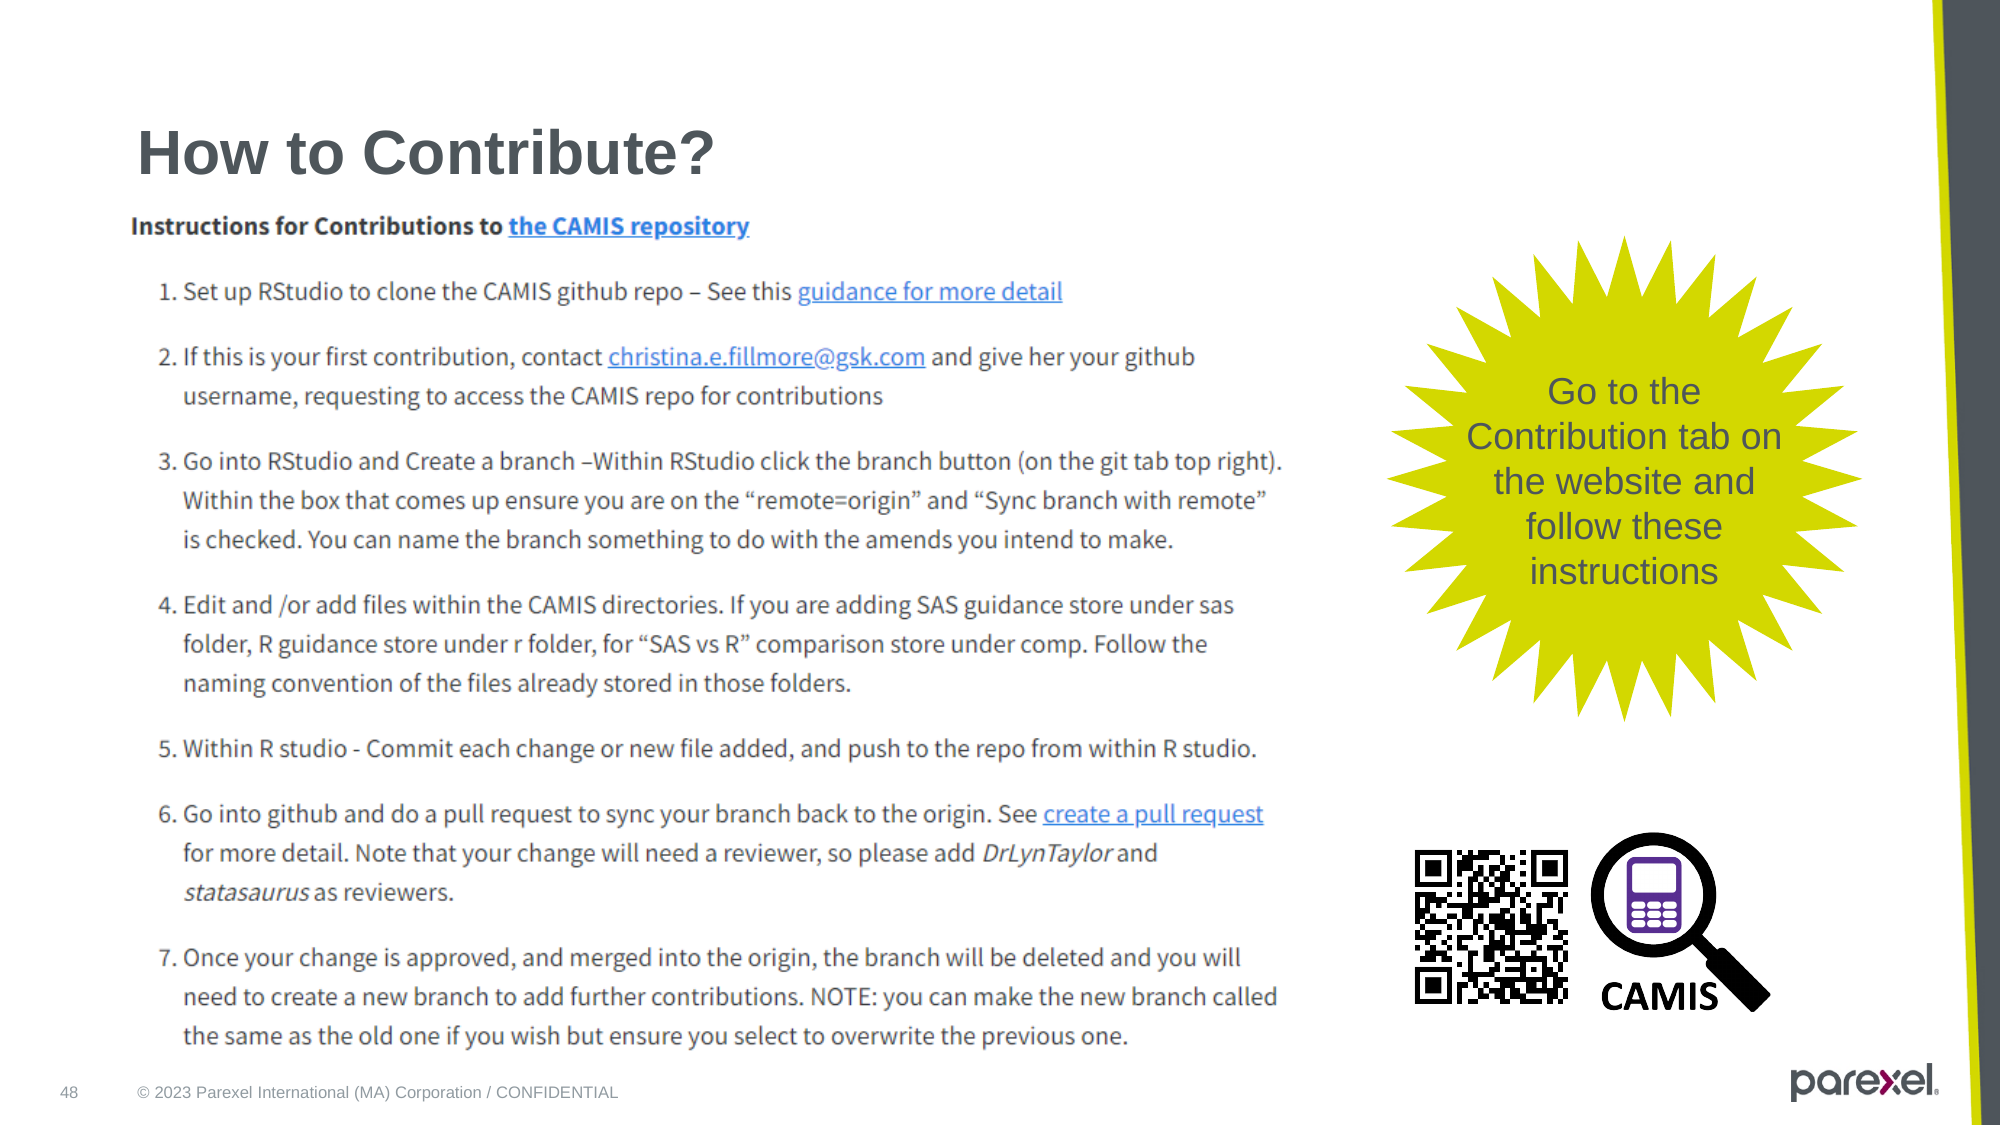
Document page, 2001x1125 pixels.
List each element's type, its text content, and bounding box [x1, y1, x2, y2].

title How to Contribute? [137, 28, 1863, 187]
picture [1411, 0, 2000, 1125]
slide_number 48 [19, 1081, 79, 1102]
text_box [1423, 581, 1826, 726]
text_box [1385, 384, 1451, 574]
text_box Go to the Contribution tab on the website and follow these instructions [1451, 367, 1797, 594]
picture [112, 203, 1385, 1078]
text_box [1797, 384, 1867, 574]
text_box [1423, 231, 1826, 377]
